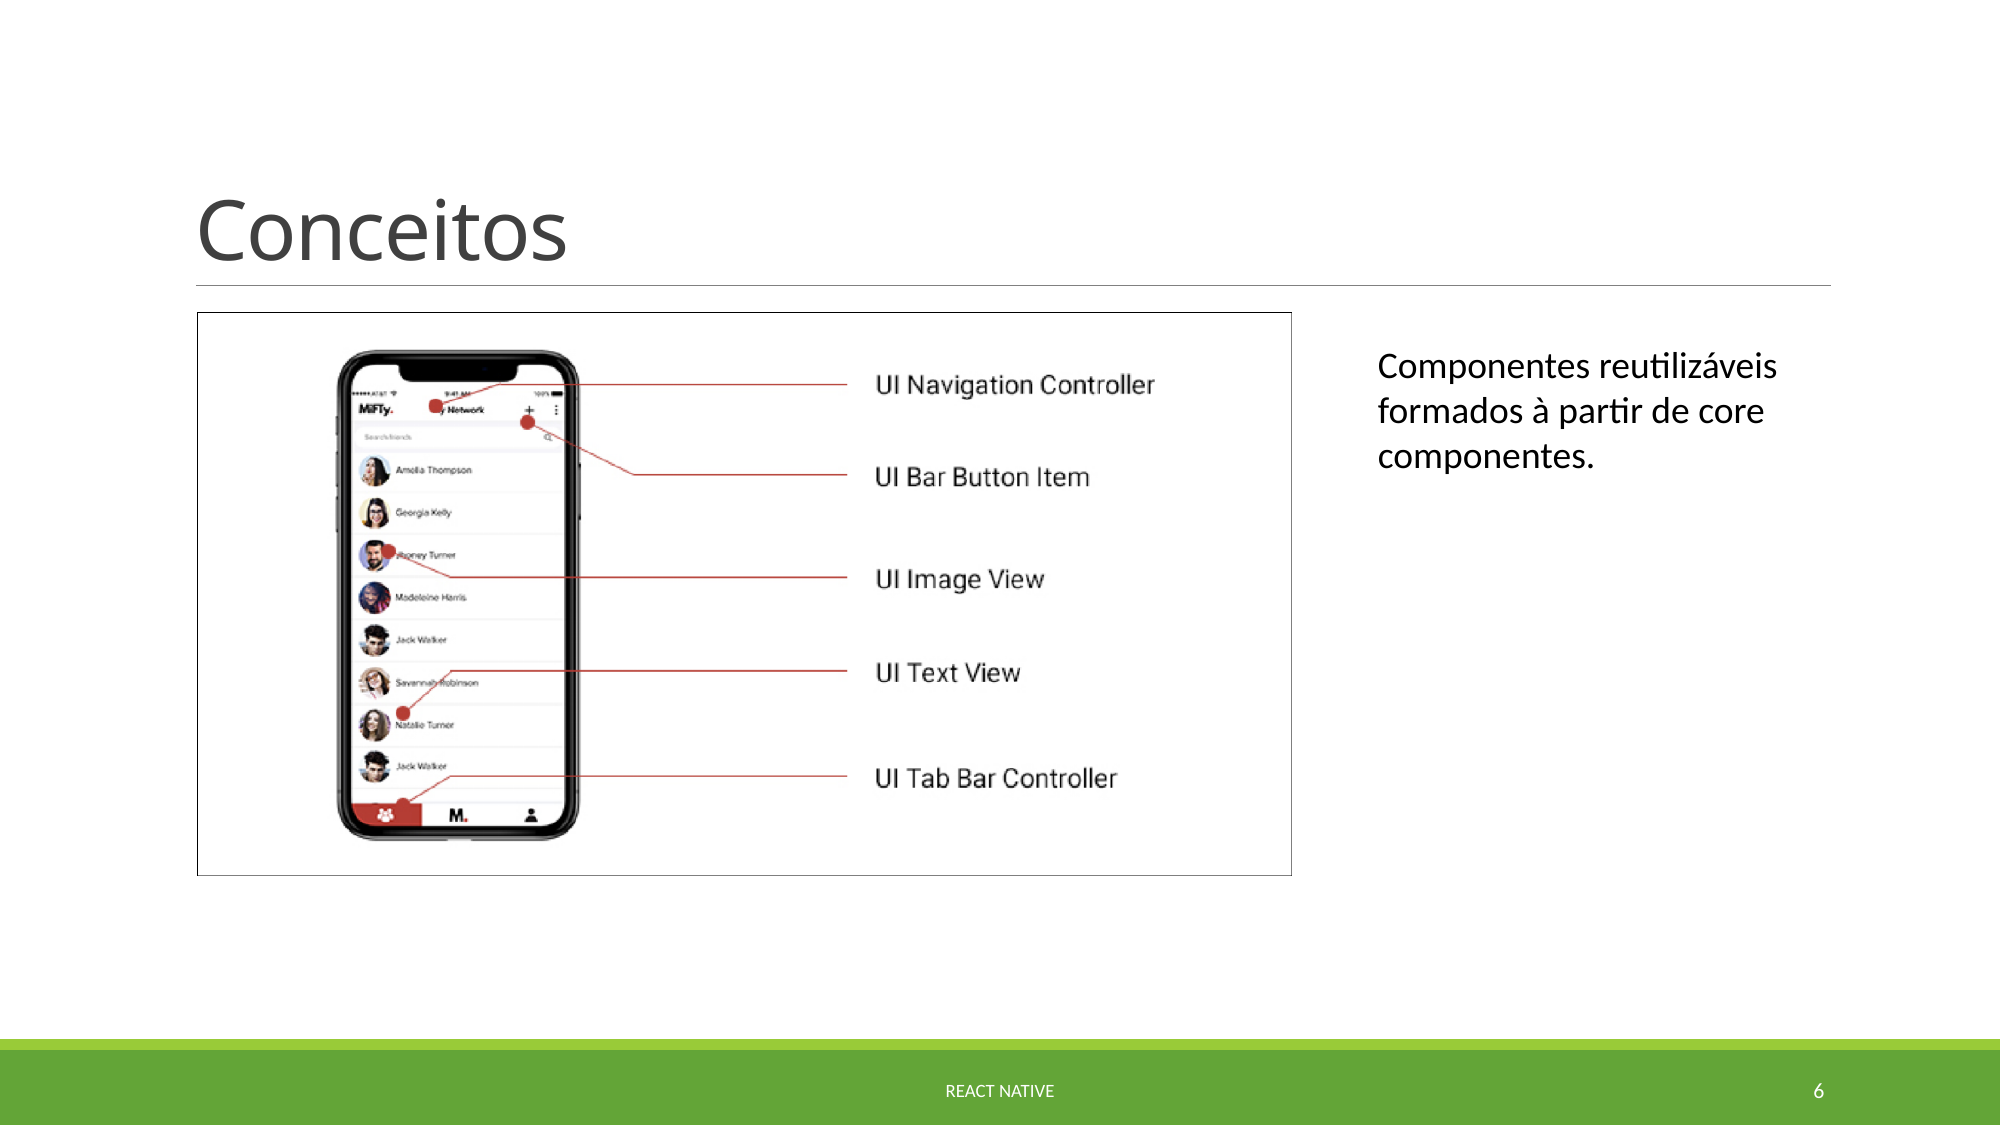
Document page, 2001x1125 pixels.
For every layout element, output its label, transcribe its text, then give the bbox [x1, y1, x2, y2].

slide_number 6 [1624, 1059, 1840, 1120]
text_box Componentes reutilizáveis formados à partir de core componentes. [1363, 333, 1840, 484]
footer React Native [604, 1059, 1396, 1120]
picture [197, 312, 1292, 876]
title Conceitos [180, 47, 1830, 285]
